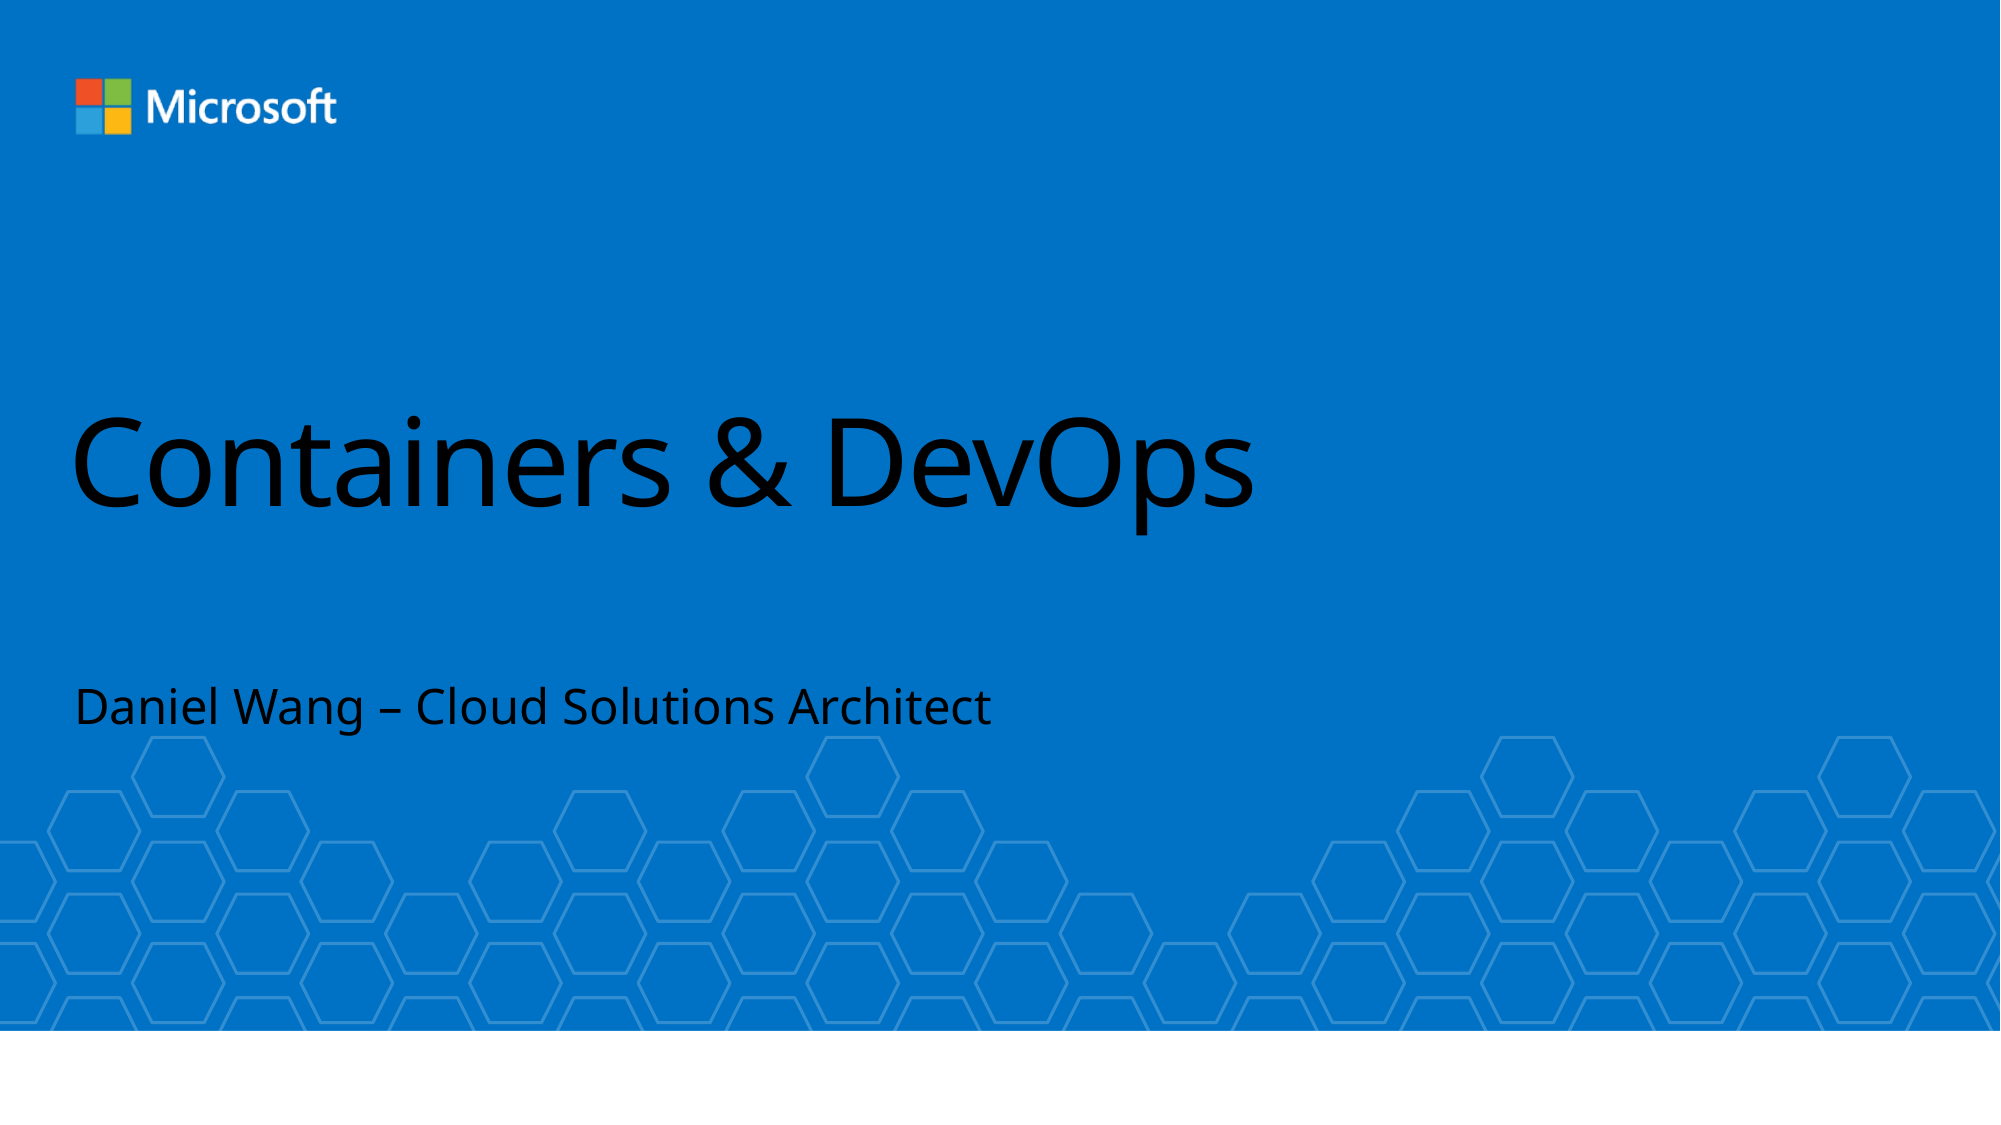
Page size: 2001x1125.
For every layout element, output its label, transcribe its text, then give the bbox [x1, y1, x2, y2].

title Containers & DevOps [44, 360, 1718, 547]
list Daniel Wang – Cloud Solutions Architect [44, 617, 1046, 737]
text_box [0, 737, 2000, 1125]
picture [74, 77, 339, 135]
